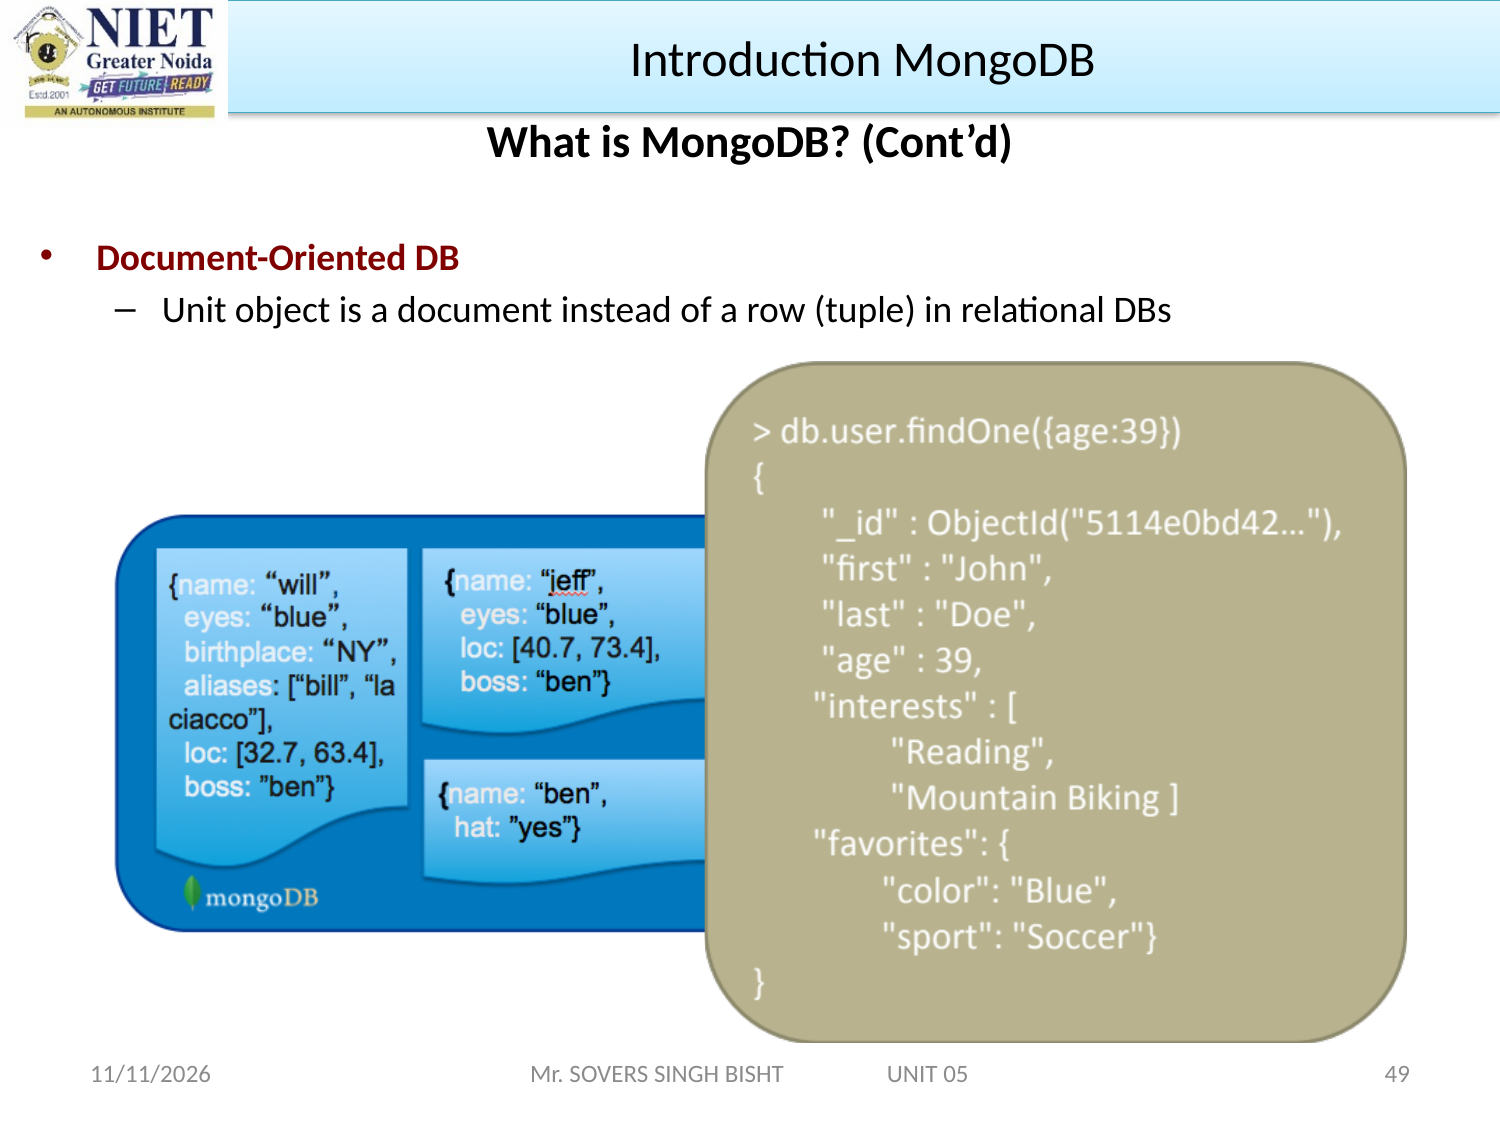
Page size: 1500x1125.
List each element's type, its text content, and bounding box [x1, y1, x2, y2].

title What is MongoDB? (Cont’d) [75, 120, 1425, 233]
text_box Introduction MongoDB [231, 0, 1500, 113]
picture [0, 0, 228, 130]
footer Mr. SOVERS SINGH BISHT UNIT 05 [512, 1042, 988, 1103]
slide_number 49 [1074, 1042, 1425, 1103]
list Document-Oriented DB Unit object is a document instead of a row (tuple) in relational DBs [24, 224, 1230, 449]
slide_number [75, 1042, 425, 1103]
picture [87, 360, 1408, 1043]
